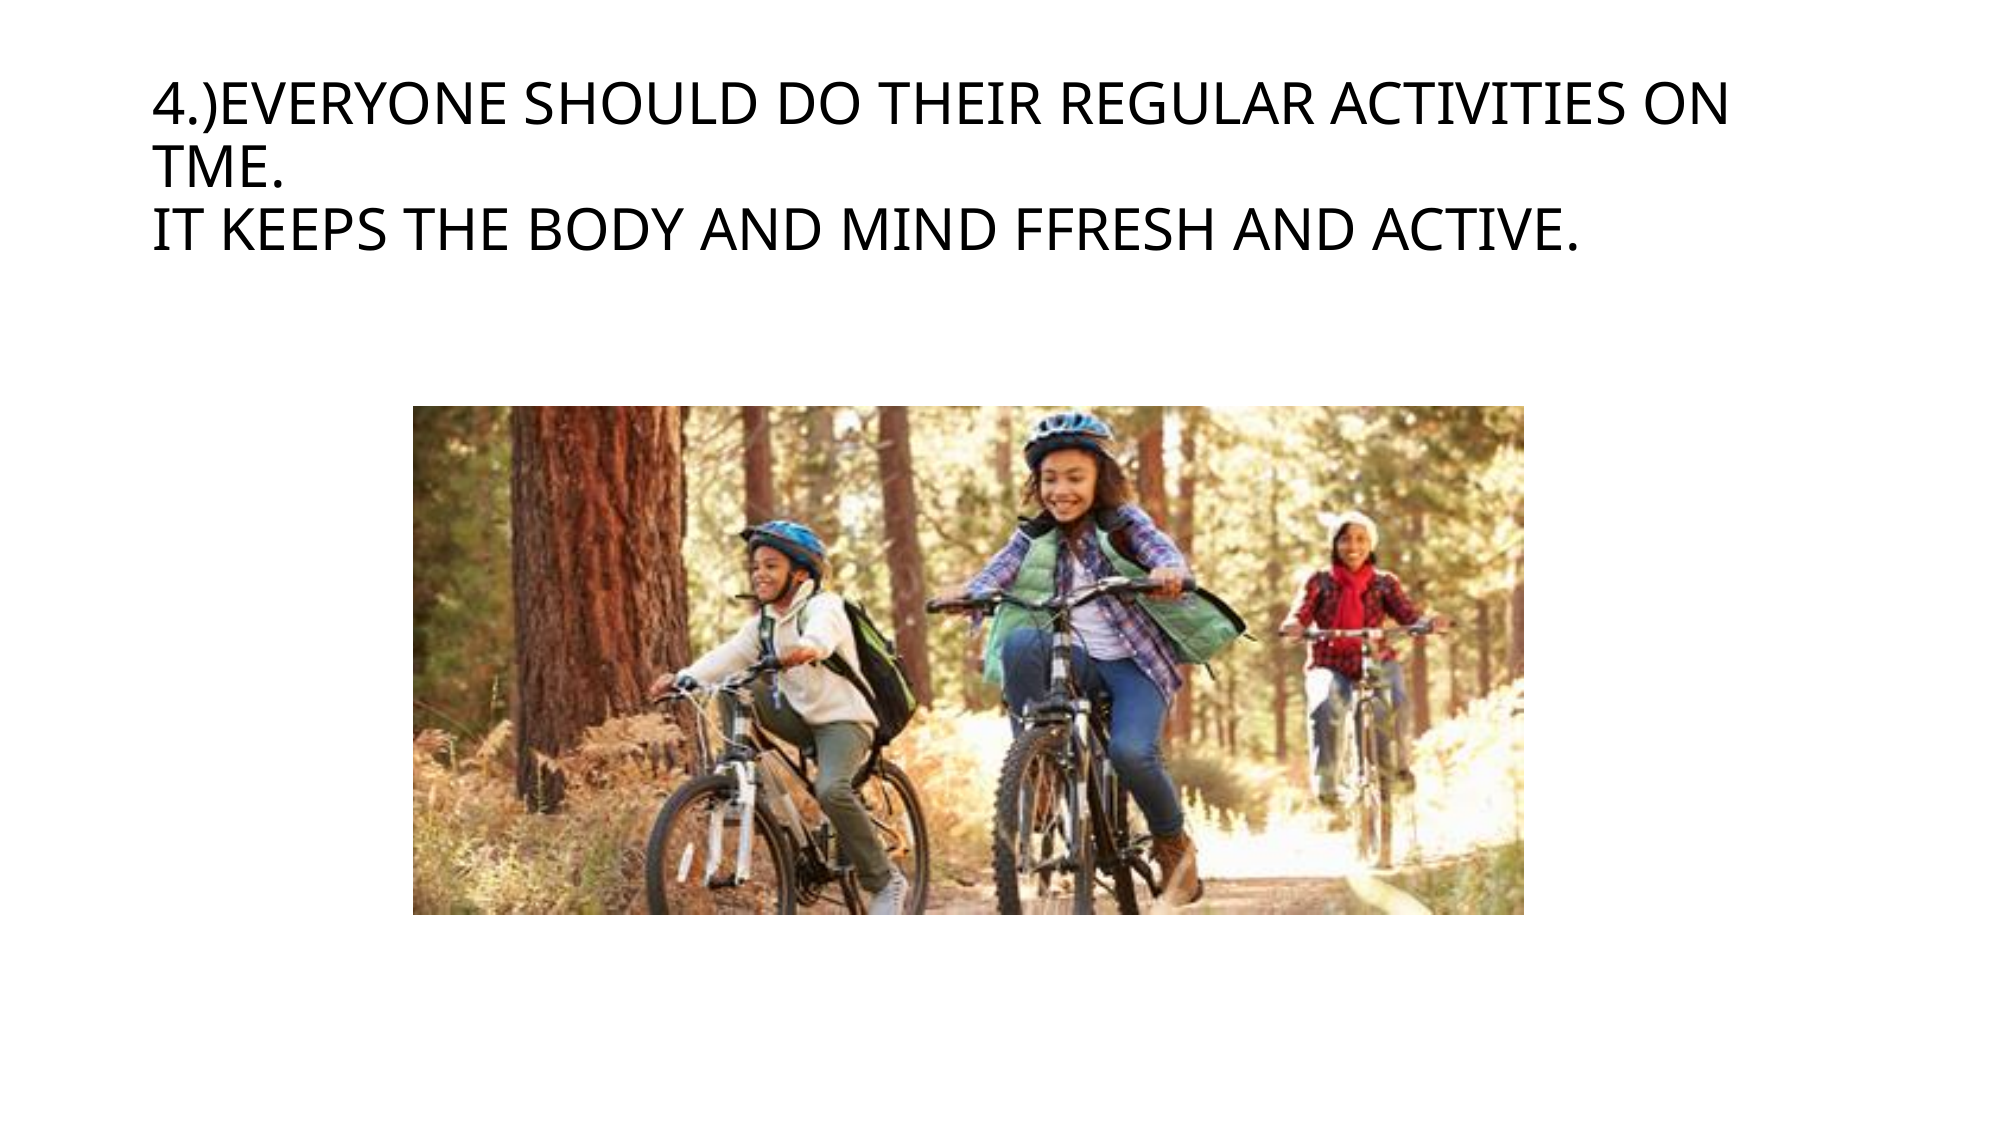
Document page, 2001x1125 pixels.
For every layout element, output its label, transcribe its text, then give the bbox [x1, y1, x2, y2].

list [413, 406, 1524, 915]
title 4.)EVERYONE SHOULD DO THEIR REGULAR ACTIVITIES ON TME. IT KEEPS THE BODY AND MIND FFRESH AND ACTIVE. [137, 59, 1863, 278]
